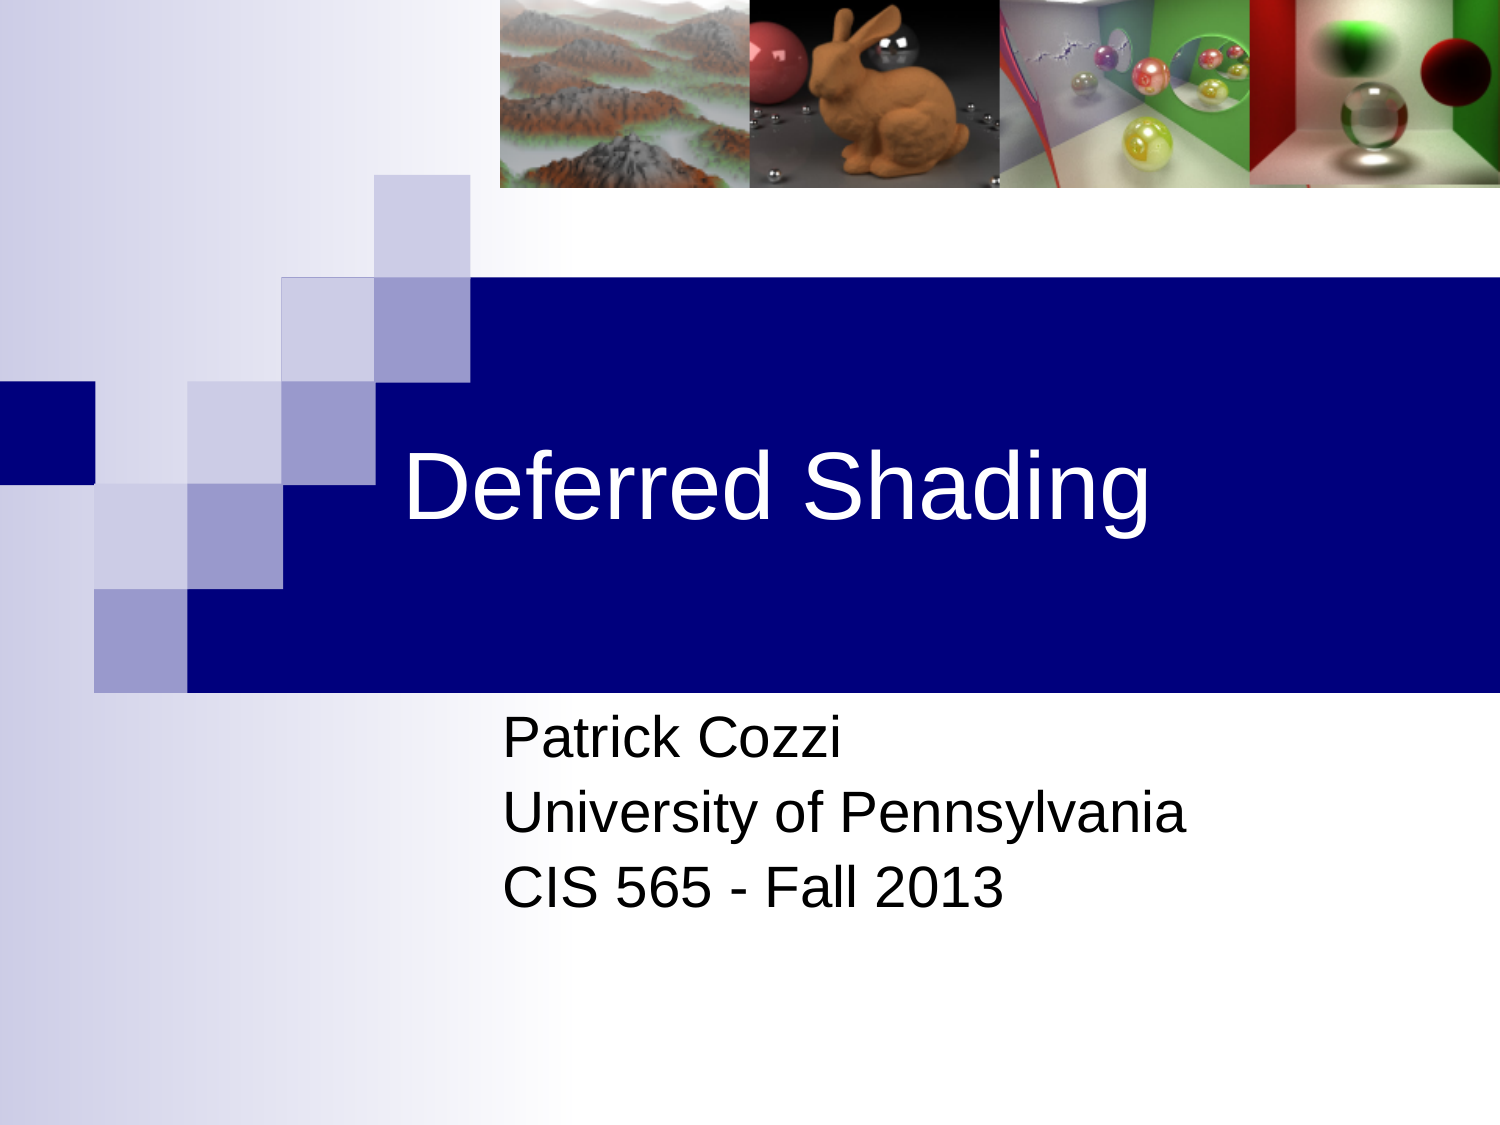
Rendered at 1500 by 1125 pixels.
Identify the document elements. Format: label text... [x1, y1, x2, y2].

subtitle Patrick Cozzi University of Pennsylvania CIS 565 - Fall 2013 [487, 699, 1475, 988]
title Deferred Shading [387, 299, 1500, 663]
picture [499, 0, 1500, 188]
